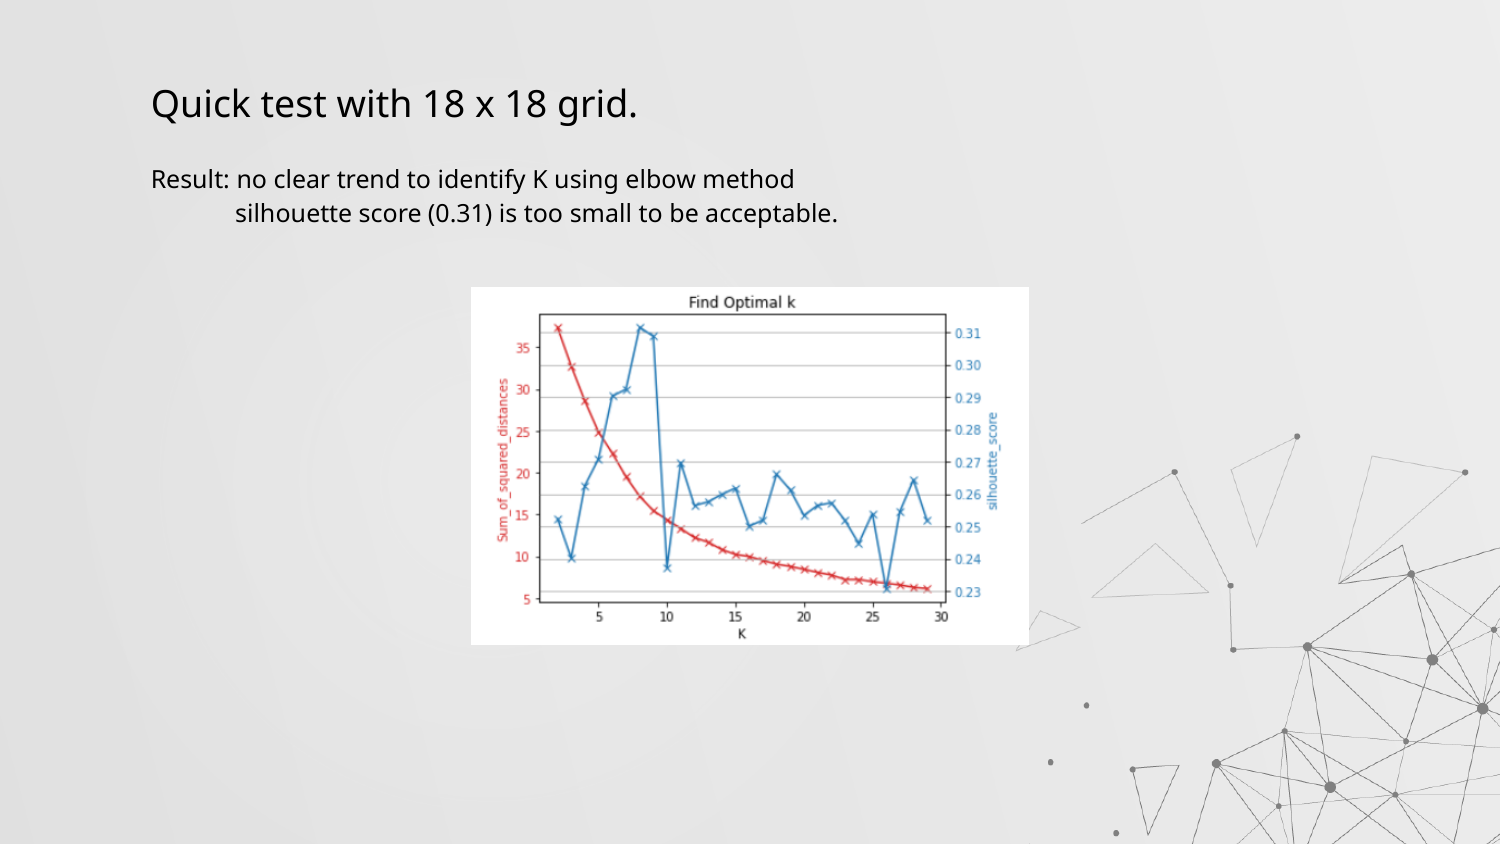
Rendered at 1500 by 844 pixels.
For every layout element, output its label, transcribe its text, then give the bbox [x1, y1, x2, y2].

picture [0, 0, 1500, 844]
list Quick test with 18 x 18 grid. Result: no clear trend to identify K using elbow method silhouette score (0.31) is too small to be acceptable. [110, 57, 982, 300]
